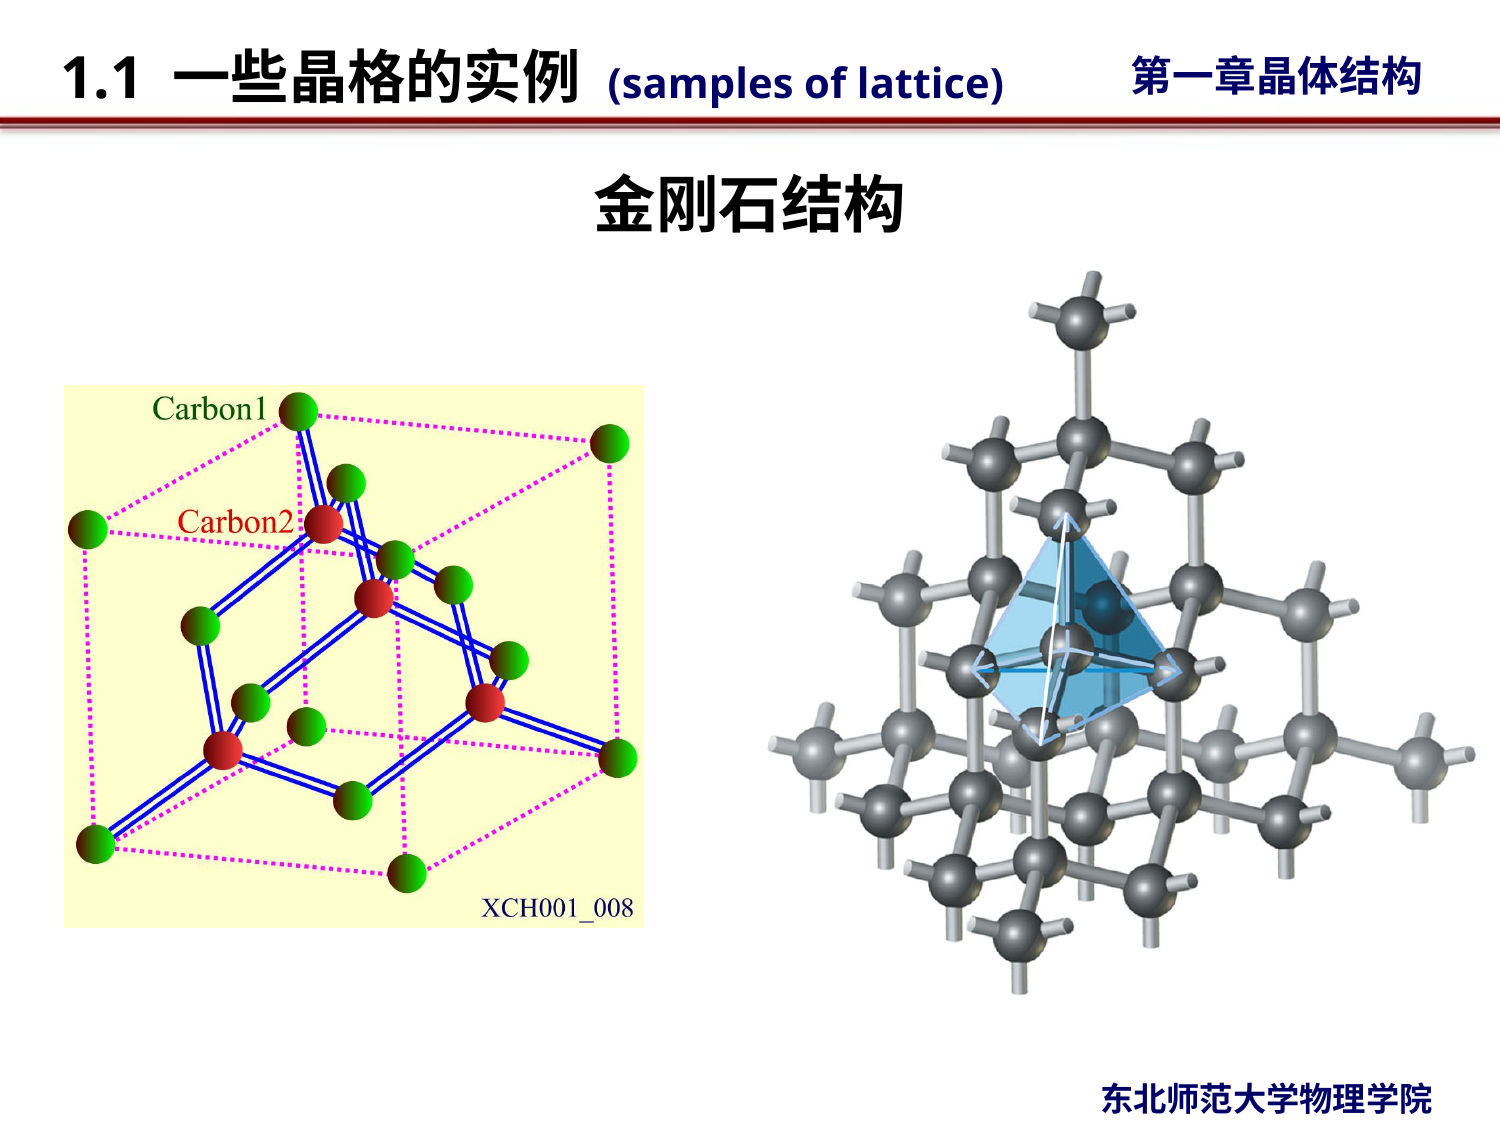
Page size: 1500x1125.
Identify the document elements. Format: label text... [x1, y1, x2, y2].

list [741, 266, 1500, 999]
picture [0, 0, 1500, 1125]
title 金刚石结构 [75, 136, 1425, 249]
